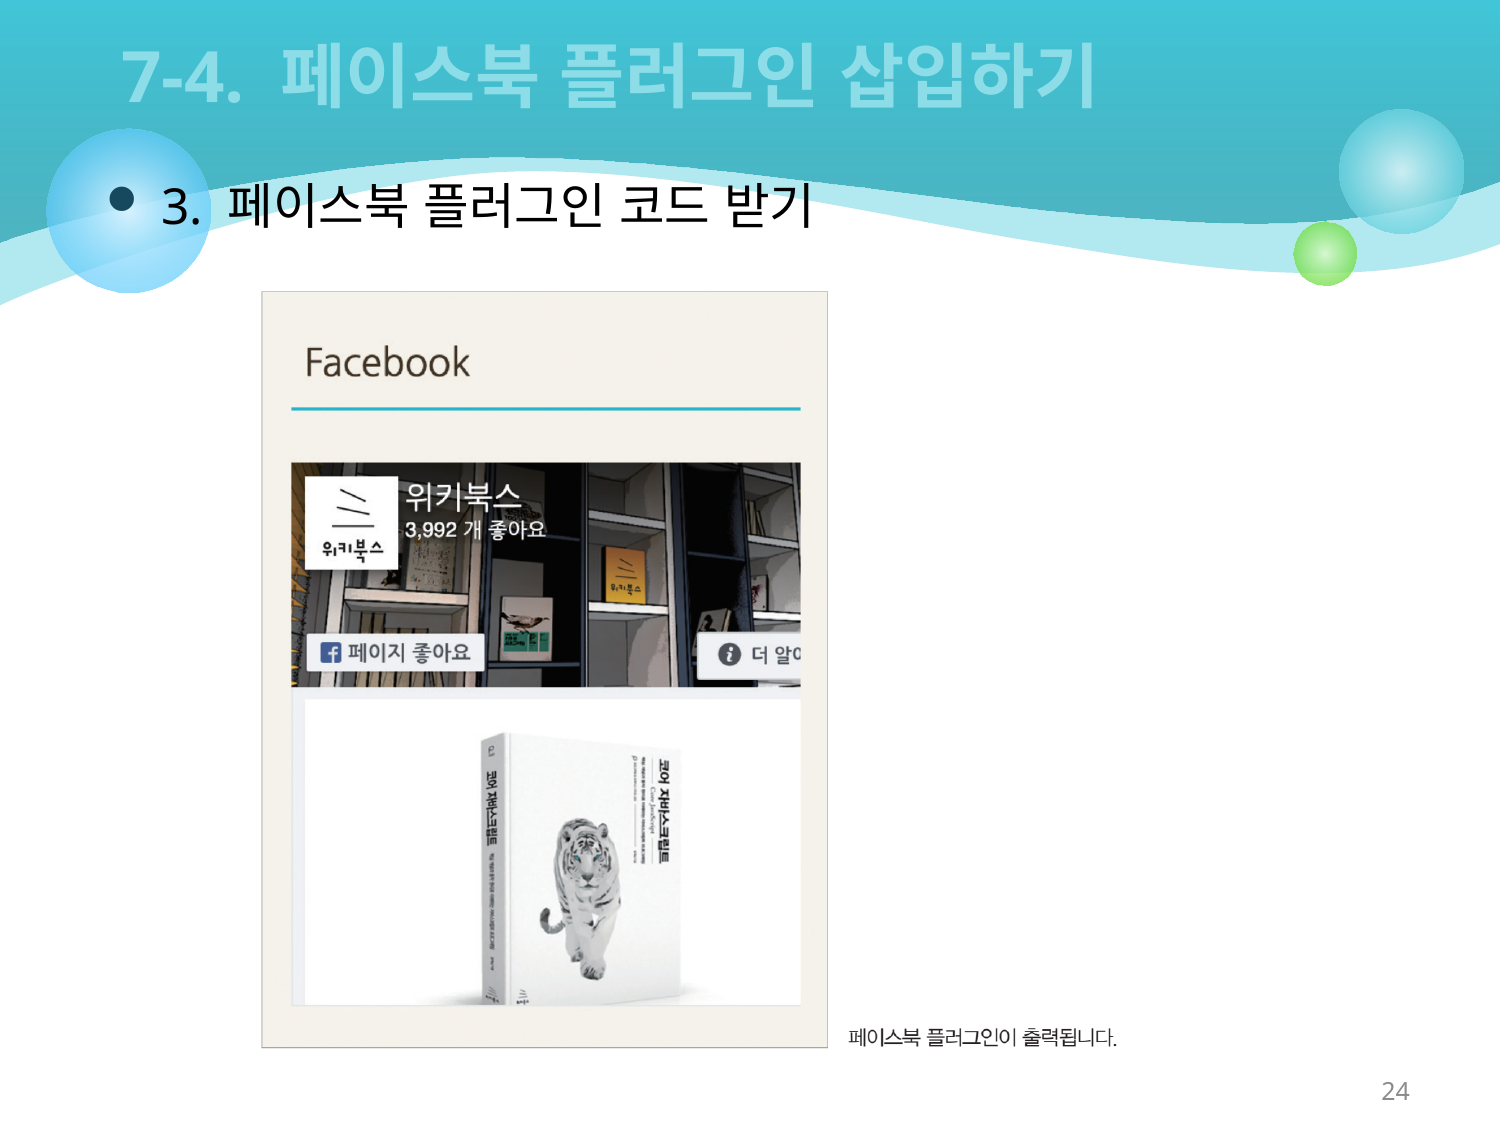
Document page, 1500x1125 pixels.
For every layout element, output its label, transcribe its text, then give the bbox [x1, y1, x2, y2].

slide_number 24 [1074, 1072, 1425, 1113]
picture [244, 279, 1127, 1058]
text_box 7-4. 페이스북 플러그인 삽입하기 [105, 9, 1456, 139]
list 3. 페이스북 플러그인 코드 받기 [91, 167, 1262, 243]
